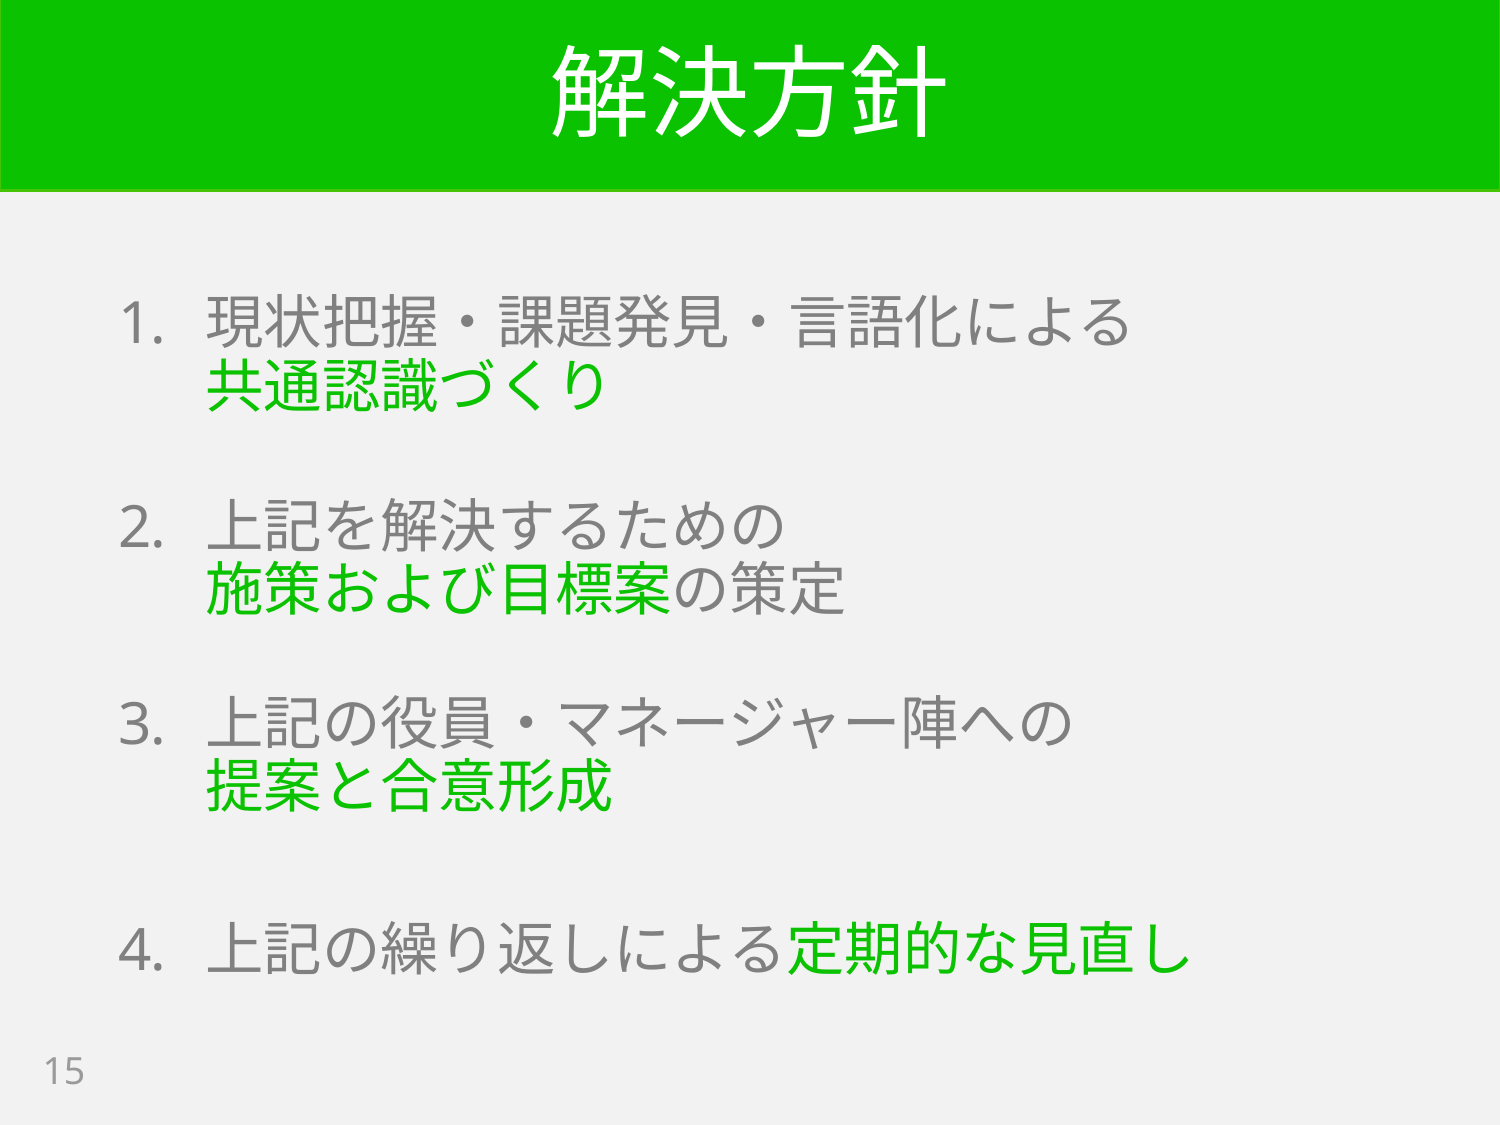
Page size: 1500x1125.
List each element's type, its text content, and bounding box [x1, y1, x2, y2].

slide_number 15 [27, 1042, 146, 1102]
list 現状把握・課題発見・言語化による 共通認識づくり 上記を解決するための 施策および目標案の策定 上記の役員・マネージャー陣への 提案と合意形成 上記の繰り返しによる定期的な見直し [103, 277, 1397, 1000]
title 解決方針 [0, 53, 1500, 140]
